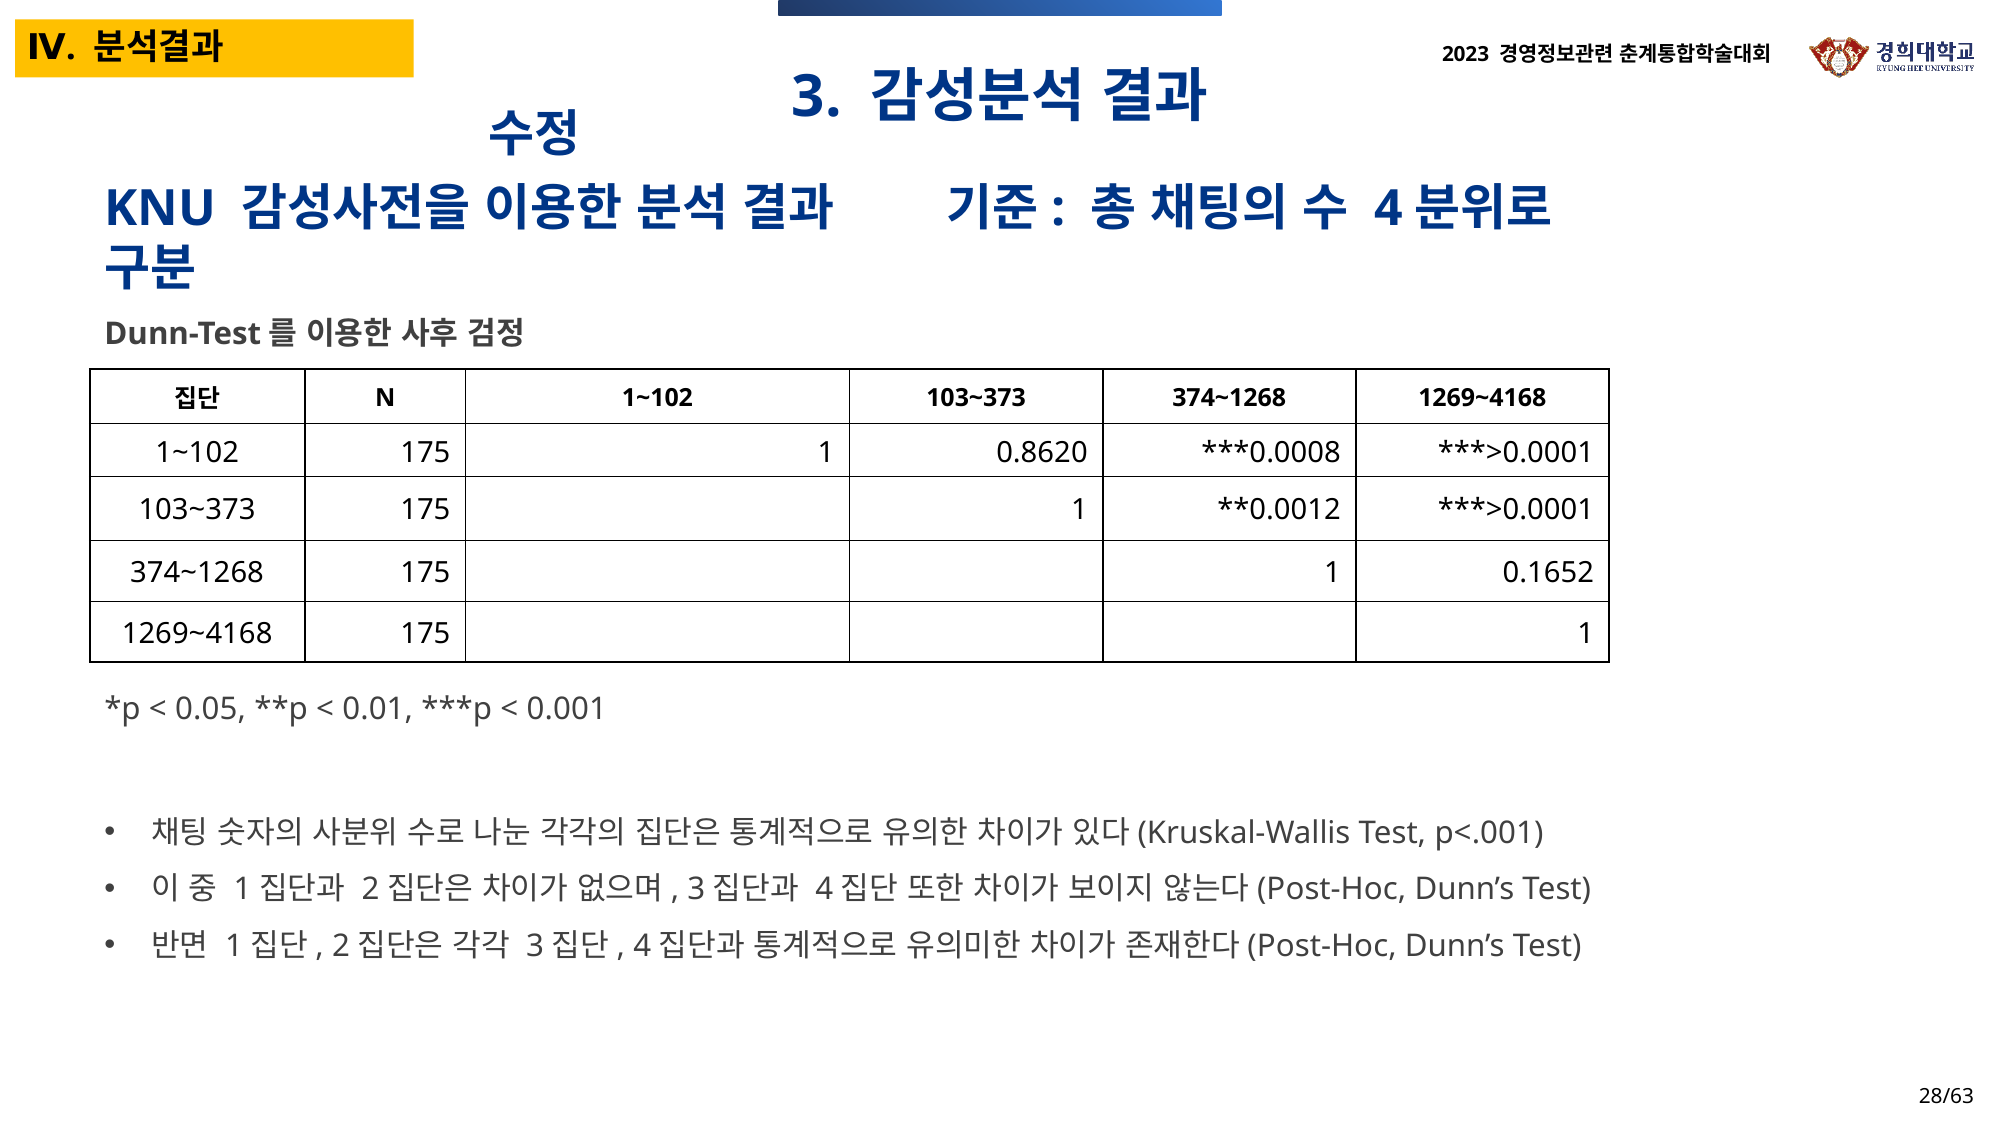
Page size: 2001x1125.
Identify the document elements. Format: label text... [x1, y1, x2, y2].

table_cell 103~373 [91, 477, 304, 540]
text_box [15, 19, 414, 78]
table_cell 175 [306, 602, 465, 661]
table_header N [306, 370, 465, 423]
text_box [1407, 33, 1974, 78]
table_cell 0.1652 [1357, 541, 1608, 601]
table_header 1~102 [466, 370, 849, 423]
text_box Dunn-Test를 이용한 사후 검정 [89, 287, 1610, 358]
text_box [777, 0, 1223, 17]
table_cell 1~102 [91, 424, 304, 476]
text_box KNU 감성사전을 이용한 분석 결과 기준: 총 채팅의 수 4분위로 구분 [89, 167, 1590, 303]
table_header 374~1268 [1104, 370, 1355, 423]
table_cell ***>0.0001 [1357, 477, 1608, 540]
table_cell 1269~4168 [91, 602, 304, 661]
table_header 집단 [91, 370, 304, 423]
table_cell 175 [306, 541, 465, 601]
table_cell 1 [1104, 541, 1355, 601]
table_cell [850, 541, 1102, 601]
table_cell ***0.0008 [1104, 424, 1355, 476]
table_cell [850, 602, 1102, 661]
table_cell [1104, 602, 1355, 661]
table_cell 175 [306, 424, 465, 476]
table_cell 175 [306, 477, 465, 540]
table_cell 1 [1357, 602, 1608, 661]
table_header 1269~4168 [1357, 370, 1608, 423]
table_cell 0.8620 [850, 424, 1102, 476]
table_header 103~373 [850, 370, 1102, 423]
text_box *p < 0.05, **p < 0.01, ***p < 0.001 [89, 662, 1610, 734]
table_cell [466, 541, 849, 601]
table_cell [466, 602, 849, 661]
table_cell **0.0012 [1104, 477, 1355, 540]
text_box 수정 [473, 93, 684, 167]
table_cell 1 [466, 424, 849, 476]
table_cell 374~1268 [91, 541, 304, 601]
slide_number 28/63 [1538, 1058, 1989, 1119]
text_box 채팅 숫자의 사분위 수로 나눈 각각의 집단은 통계적으로 유의한 차이가 있다(Kruskal-Wallis Test, p<.001) 이 중 1집단과 2집단은 차이가 없으며, 3집단과 4집단 또한 차이가 보이지 않는다(Post-Hoc, Dunn’s Test) 반면 1집단, 2집단은 각각 3집단, 4집단과 통계적으로 유의미한 차이가 존재한다(Post-Hoc, Dunn’s Test) [89, 786, 1783, 1026]
table_cell 1 [850, 477, 1102, 540]
table_cell ***>0.0001 [1357, 424, 1608, 476]
text_box Ⅳ. 분석결과 [12, 16, 306, 74]
table_cell [466, 477, 849, 540]
text_box 3. 감성분석 결과 [540, 50, 1459, 136]
